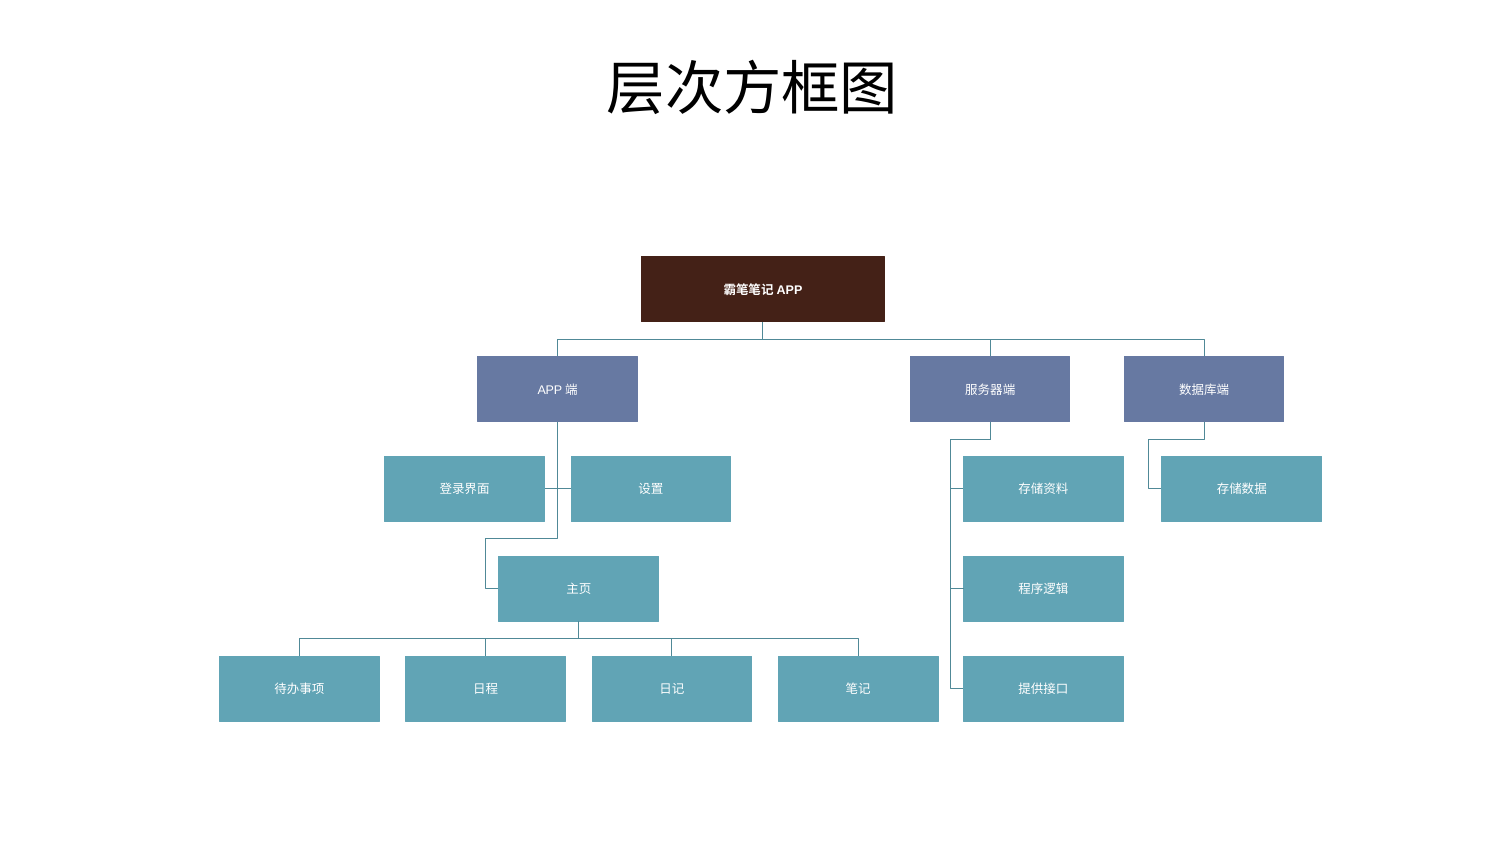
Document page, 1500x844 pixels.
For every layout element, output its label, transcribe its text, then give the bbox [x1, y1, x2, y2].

text_box 层次方框图 [592, 43, 914, 129]
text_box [218, 254, 1324, 723]
